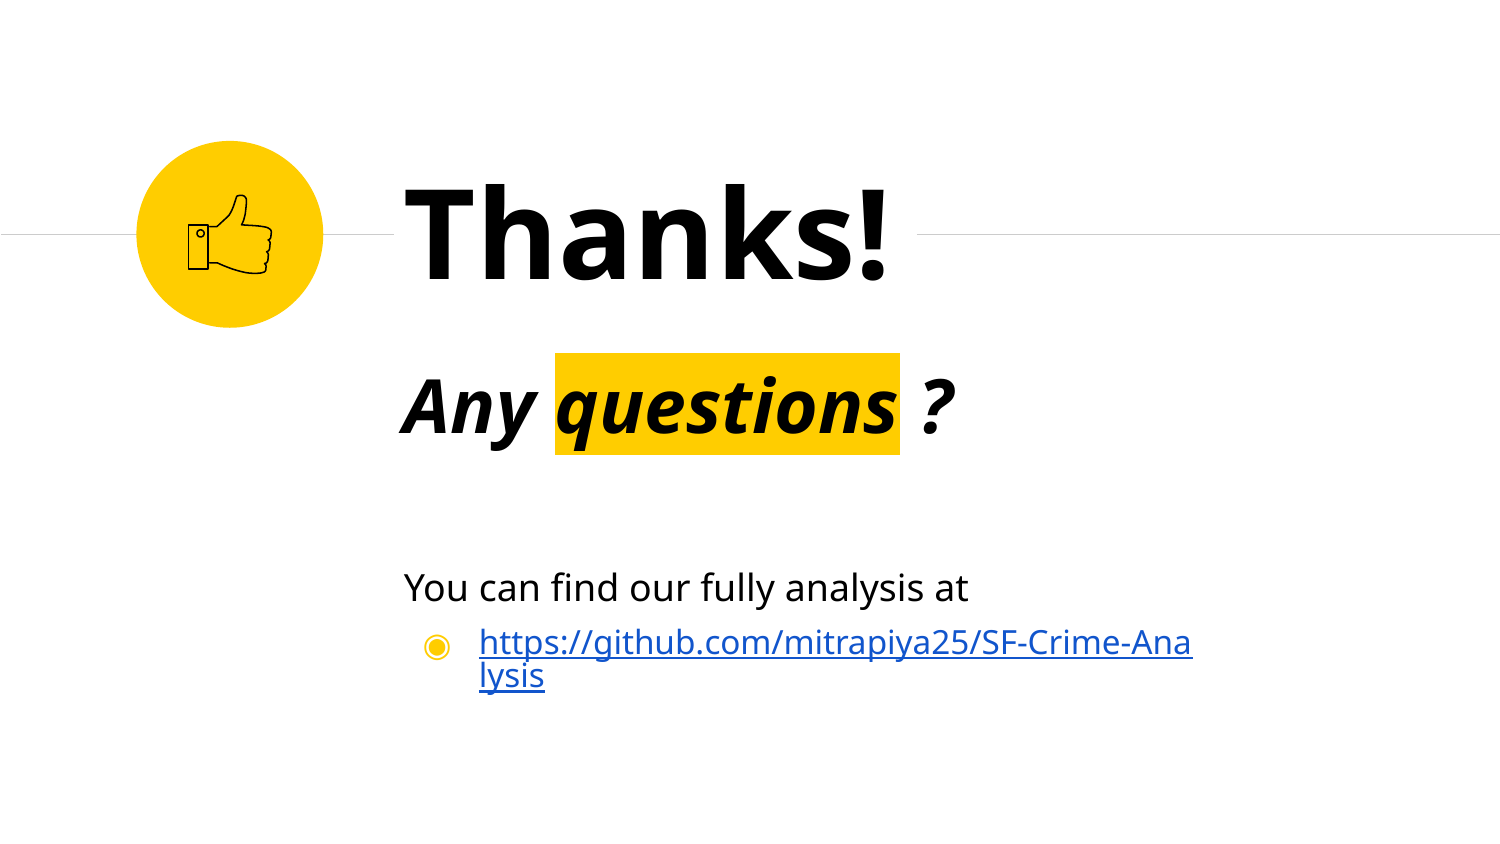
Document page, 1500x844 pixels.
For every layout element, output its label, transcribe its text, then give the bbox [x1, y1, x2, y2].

title Thanks! [389, 133, 1195, 325]
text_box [188, 195, 272, 274]
text_box [136, 243, 323, 328]
subtitle Any questions ? You can find our fully analysis at https://github.com/mitrapiya25/SF-Crime-Analysis [389, 343, 1213, 473]
text_box [136, 140, 324, 233]
